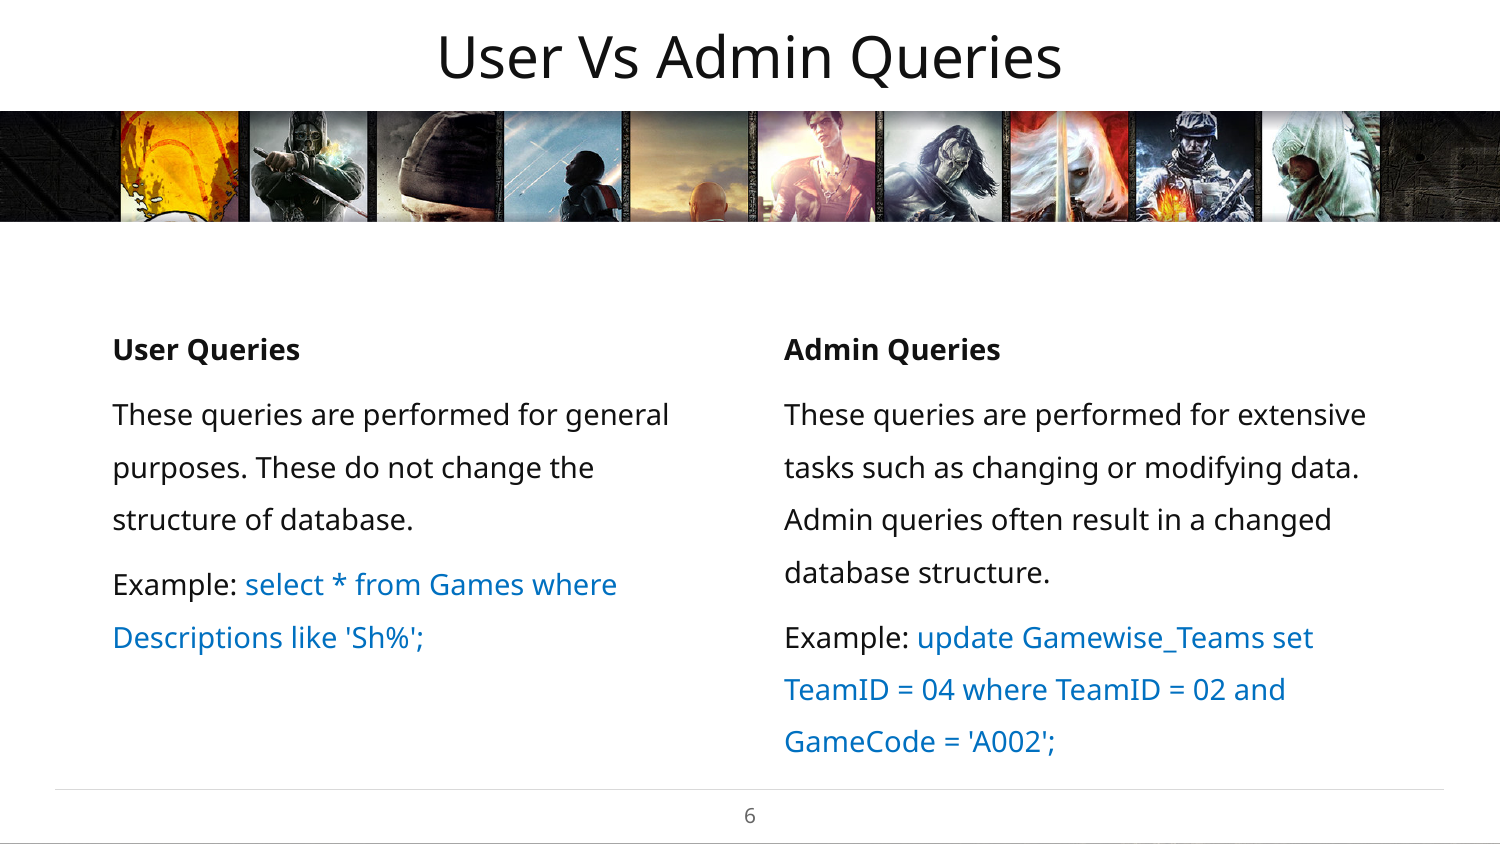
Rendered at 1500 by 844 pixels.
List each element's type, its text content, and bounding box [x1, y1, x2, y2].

list Admin Queries These queries are performed for extensive tasks such as changing or modifying data. Admin queries often result in a changed database structure. Example: update Gamewise_Teams set TeamID = 04 where TeamID = 02 and GameCode = 'A002'; [769, 299, 1403, 775]
list User Queries These queries are performed for general purposes. These do not change the structure of database. Example: select * from Games where Descriptions like 'Sh%'; [97, 299, 731, 735]
slide_number 6 [97, 789, 1403, 844]
picture [0, 111, 1500, 221]
title User Vs Admin Queries [97, 0, 1403, 111]
